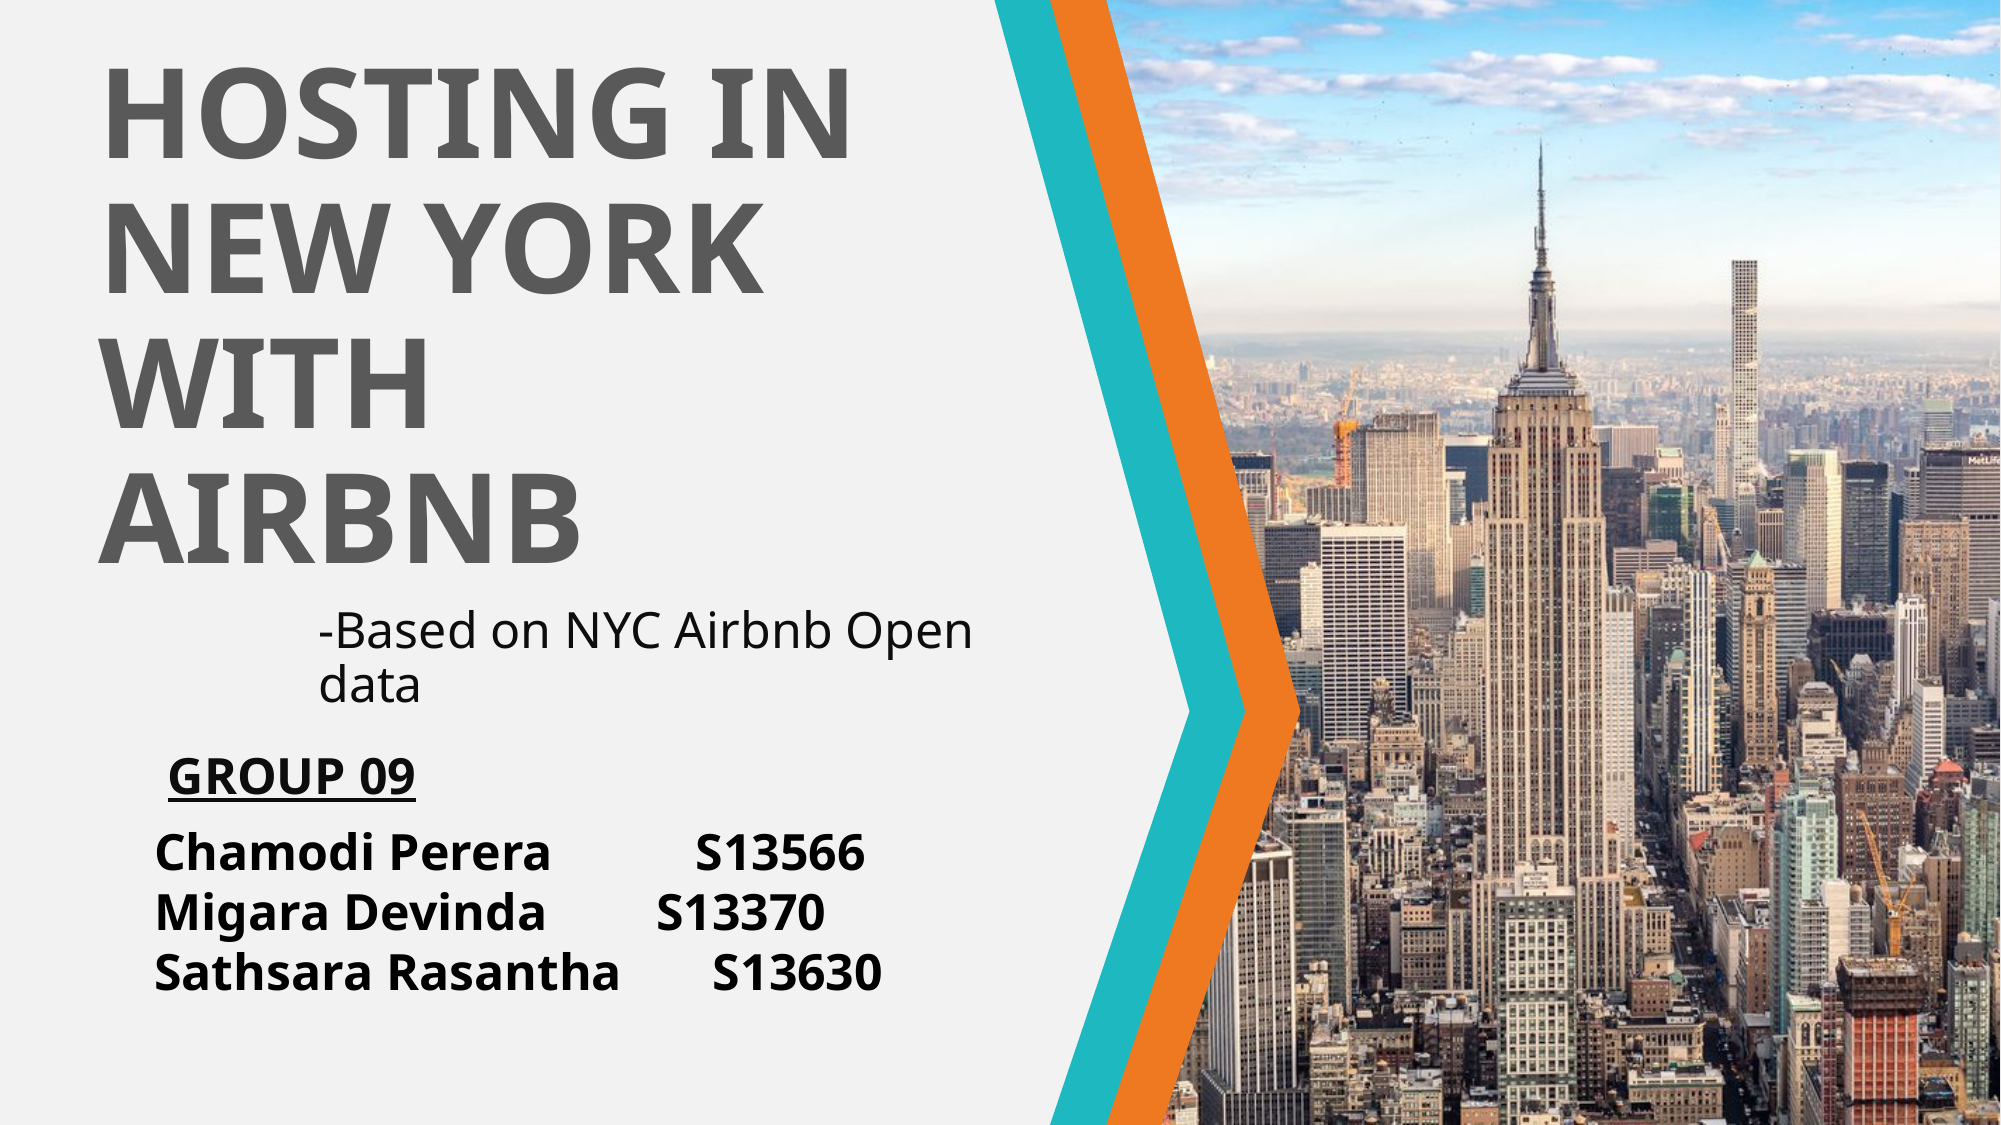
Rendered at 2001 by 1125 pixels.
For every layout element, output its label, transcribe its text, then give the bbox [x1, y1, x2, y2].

title HOSTING IN NEW YORK WITH AIRBNB [83, 50, 953, 598]
picture [1106, 0, 2000, 1125]
text_box GROUP 09 [153, 737, 528, 812]
text_box Chamodi Perera S13566 Migara Devinda S13370 Sathsara Rasantha S13630 [139, 813, 915, 1008]
subtitle -Based on NYC Airbnb Open data [303, 597, 996, 750]
